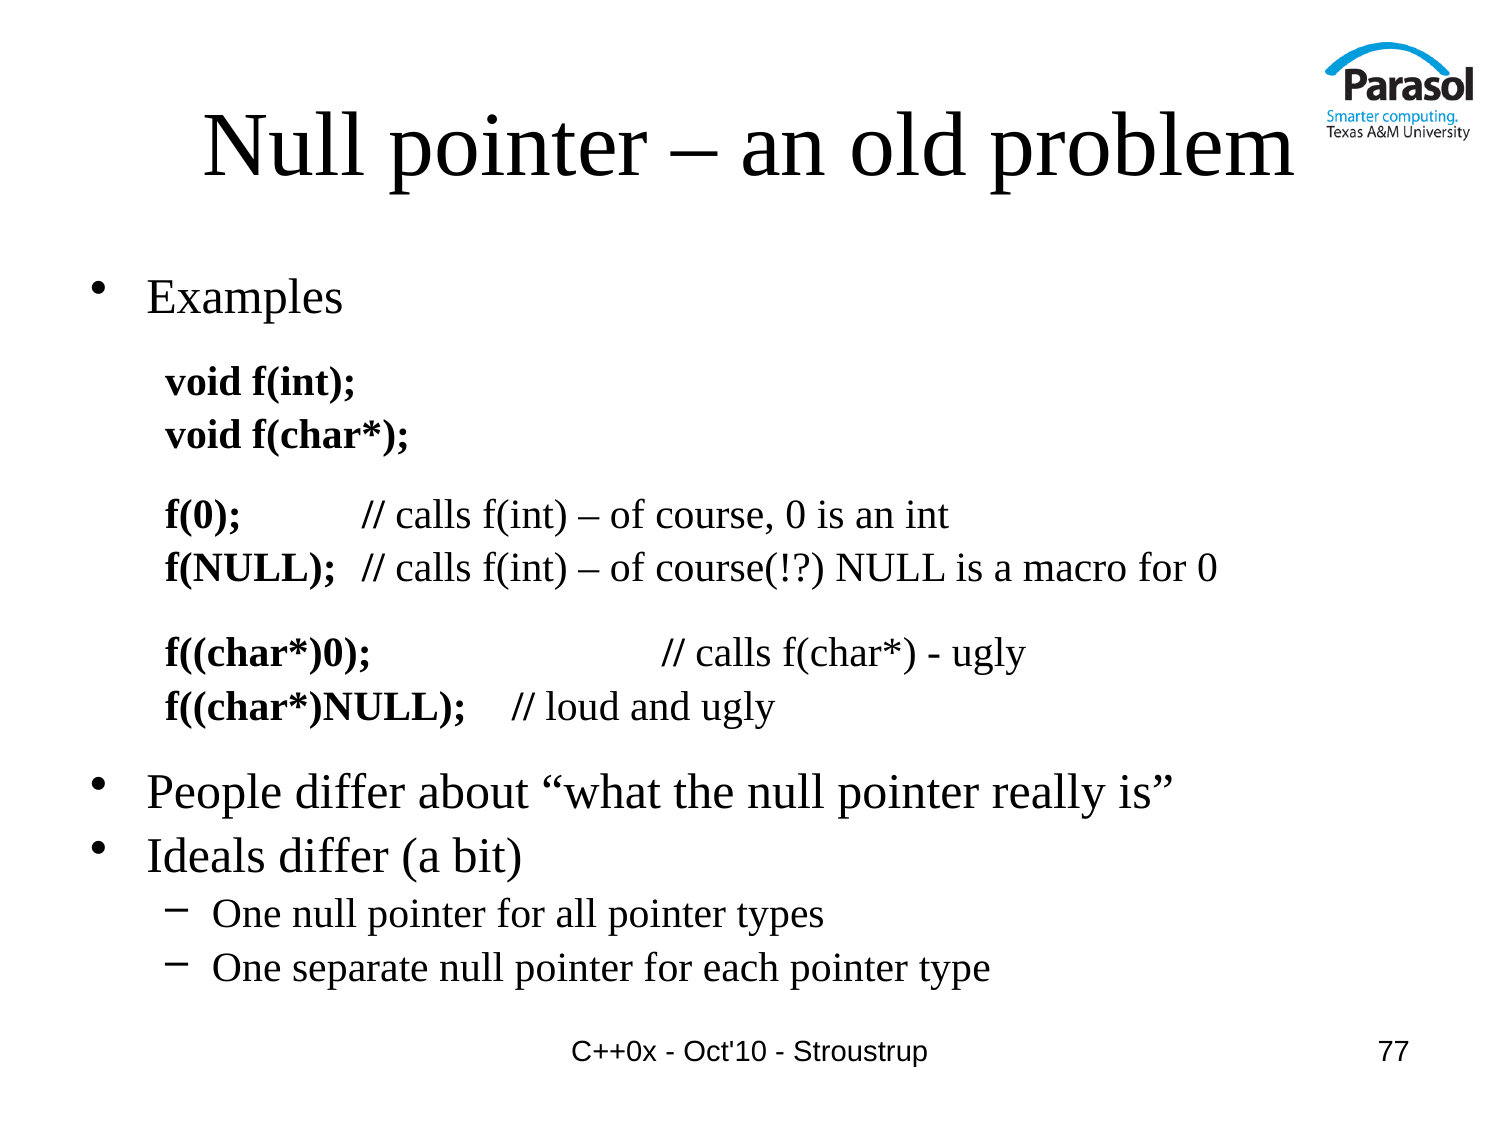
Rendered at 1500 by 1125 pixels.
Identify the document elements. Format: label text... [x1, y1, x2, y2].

picture [1312, 24, 1488, 158]
footer C++0x - Oct'10 - Stroustrup [512, 1024, 988, 1103]
list Examples void f(int); void f(char*); f(0); // calls f(int) – of course, 0 is an int f(NULL); // calls f(int) – of course(!?) NULL is a macro for 0 f((char*)0); // calls f(char*) - ugly f((char*)NULL); // loud and ugly People differ about “what the null pointer really is” Ideals differ (a bit) One null pointer for all pointer types One separate null pointer for each pointer type [74, 262, 1426, 1101]
title Null pointer – an old problem [74, 44, 1426, 233]
